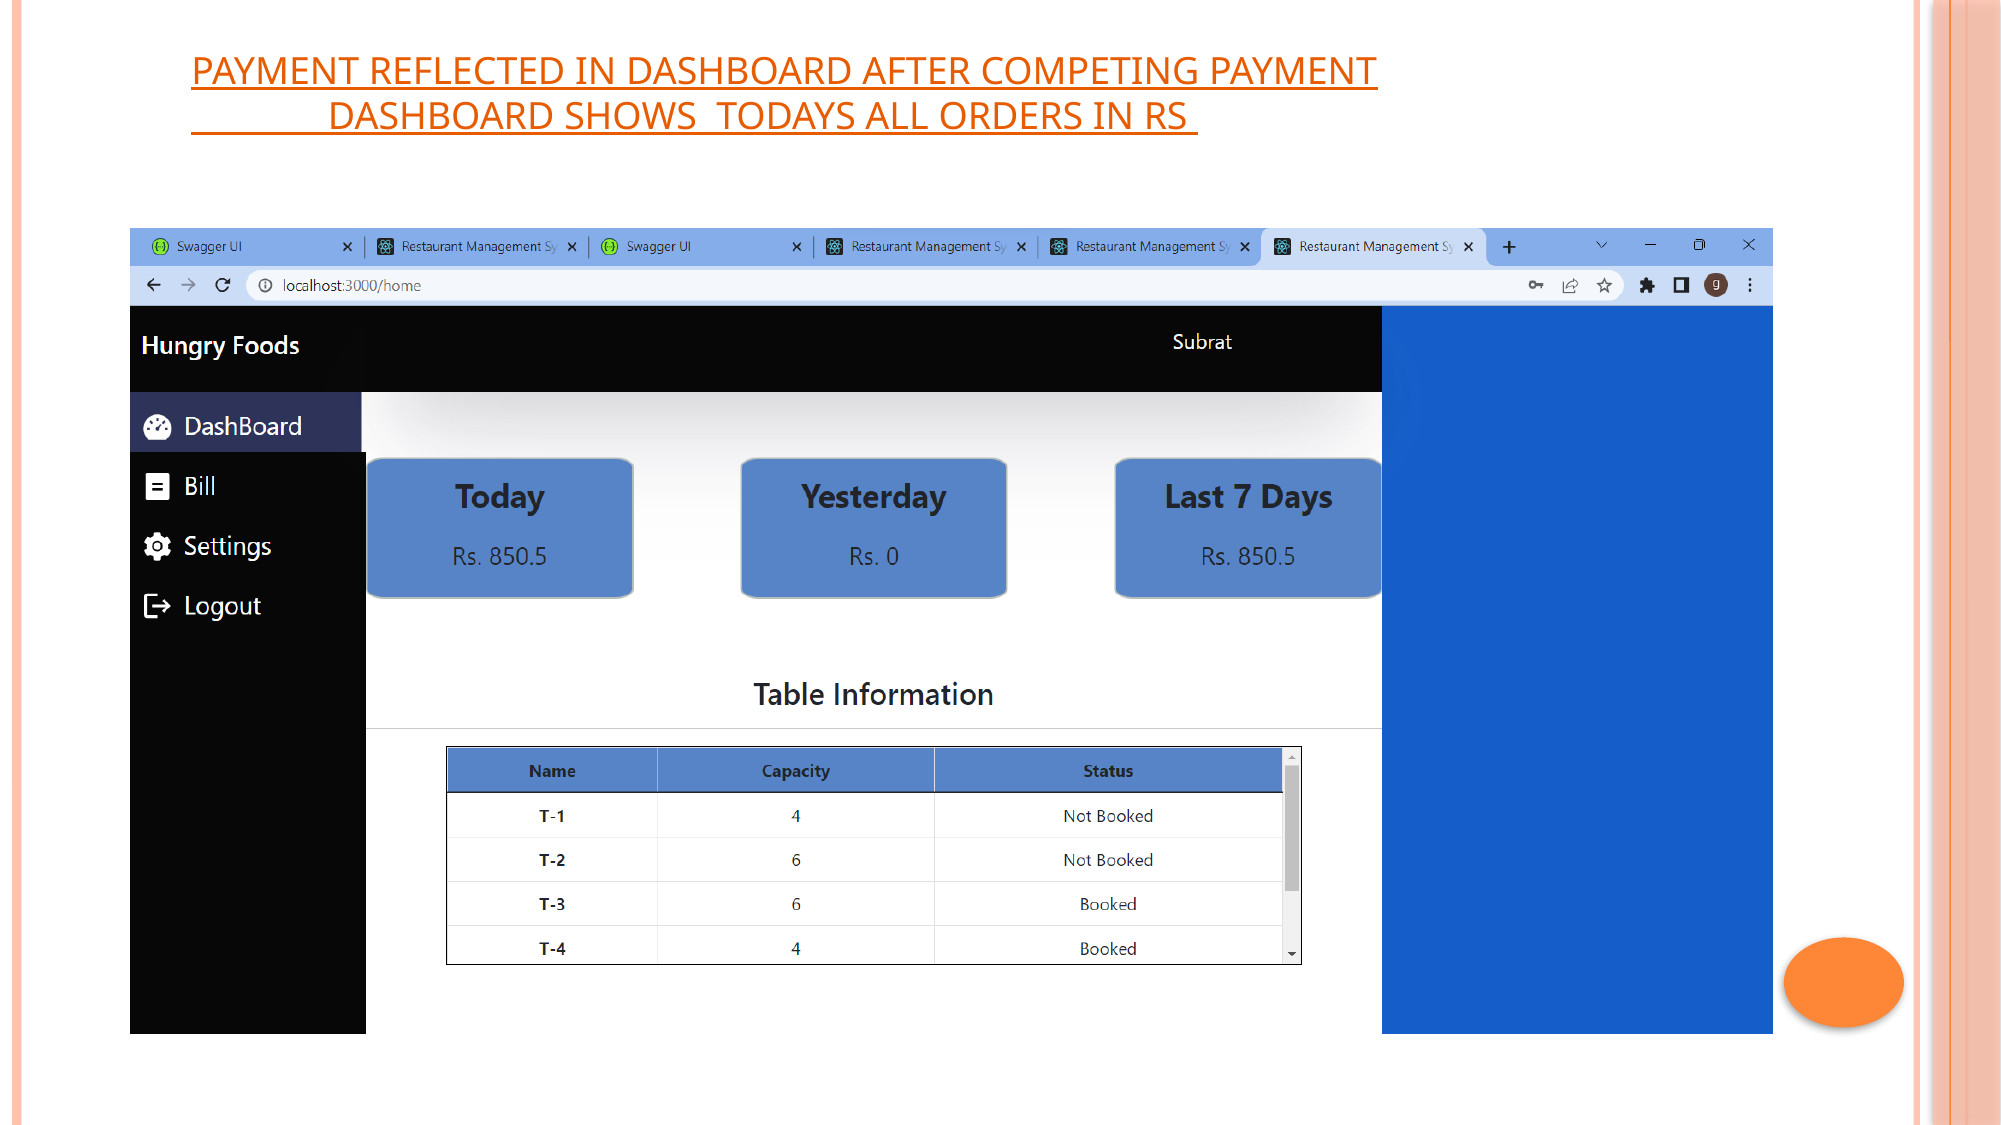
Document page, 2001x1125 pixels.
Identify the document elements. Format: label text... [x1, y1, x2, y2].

text_box PAYMENT REFLECTED IN DASHBOARD AFTER COMPETING PAYMENT DASHBOARD SHOWS TODAYS ALL ORDERS IN RS [176, 39, 1470, 145]
picture [130, 228, 1774, 1035]
